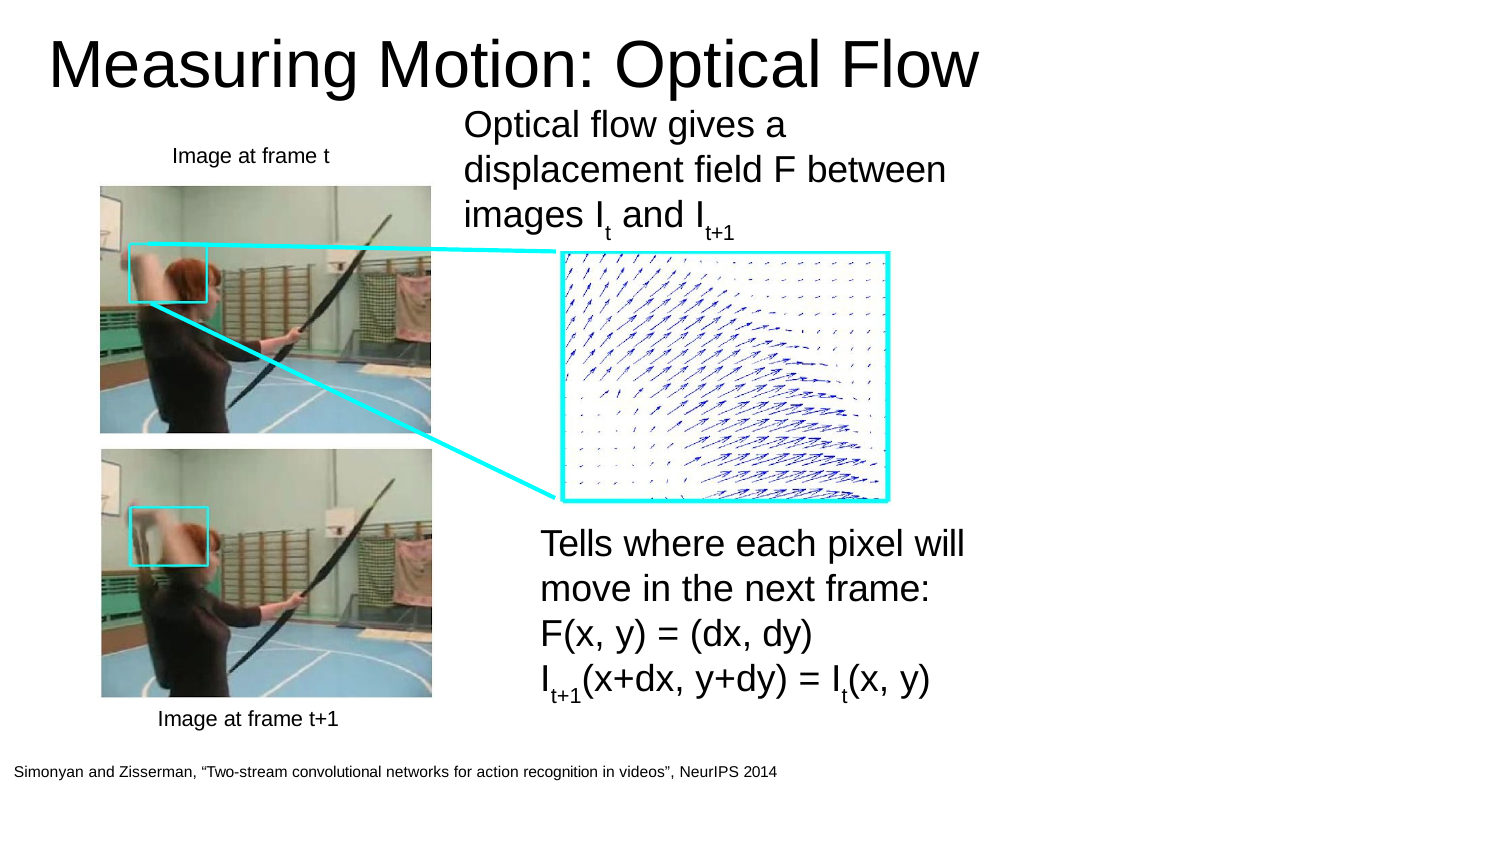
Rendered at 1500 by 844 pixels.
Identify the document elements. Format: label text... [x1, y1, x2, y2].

title Measuring Motion: Optical Flow [46, 0, 989, 132]
text_box Simonyan and Zisserman, “Two-stream convolutional networks for action recognition in videos”, NeurIPS 2014 Fei-Fei Li, Yunzhu Li, Ruohan Gao [11, 761, 778, 829]
text_box Image at frame t+1 [155, 704, 344, 731]
text_box displacement field F between images It and It+1 [457, 143, 955, 245]
text_box Image at frame t [170, 139, 334, 168]
text_box Optical flow gives a [461, 132, 789, 143]
text_box Tells where each pixel will move in the next frame: F(x, y) = (dx, dy) It+1(x+dx, y+dy) = It(x, y) [534, 517, 976, 708]
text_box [96, 181, 894, 700]
